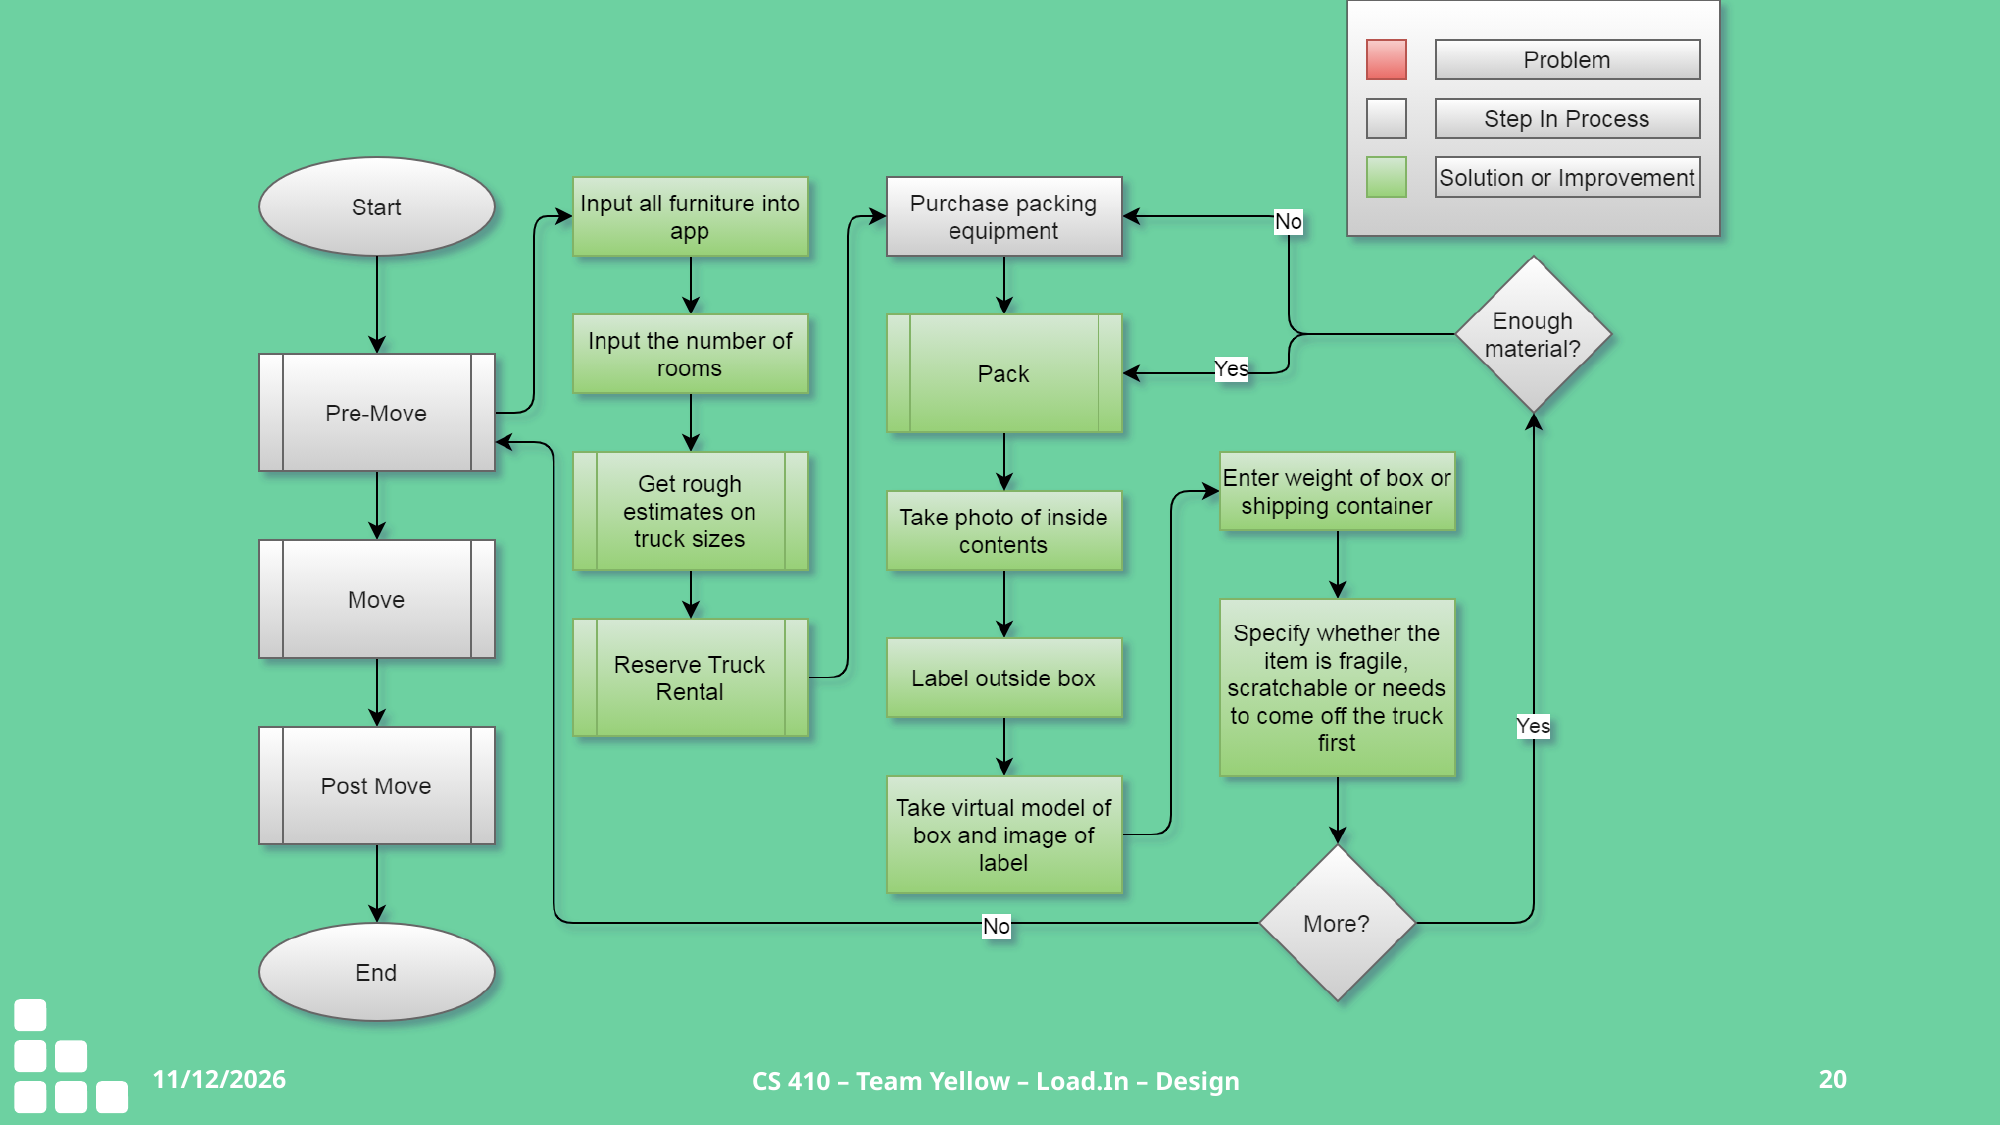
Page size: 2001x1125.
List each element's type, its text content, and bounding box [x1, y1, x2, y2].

text_box 20 [1412, 1035, 1863, 1125]
picture [257, 0, 1742, 1043]
text_box CS 410 – Team Yellow – Load.In – Design [662, 1052, 1338, 1125]
text_box 11/15/2020 [137, 1035, 588, 1125]
